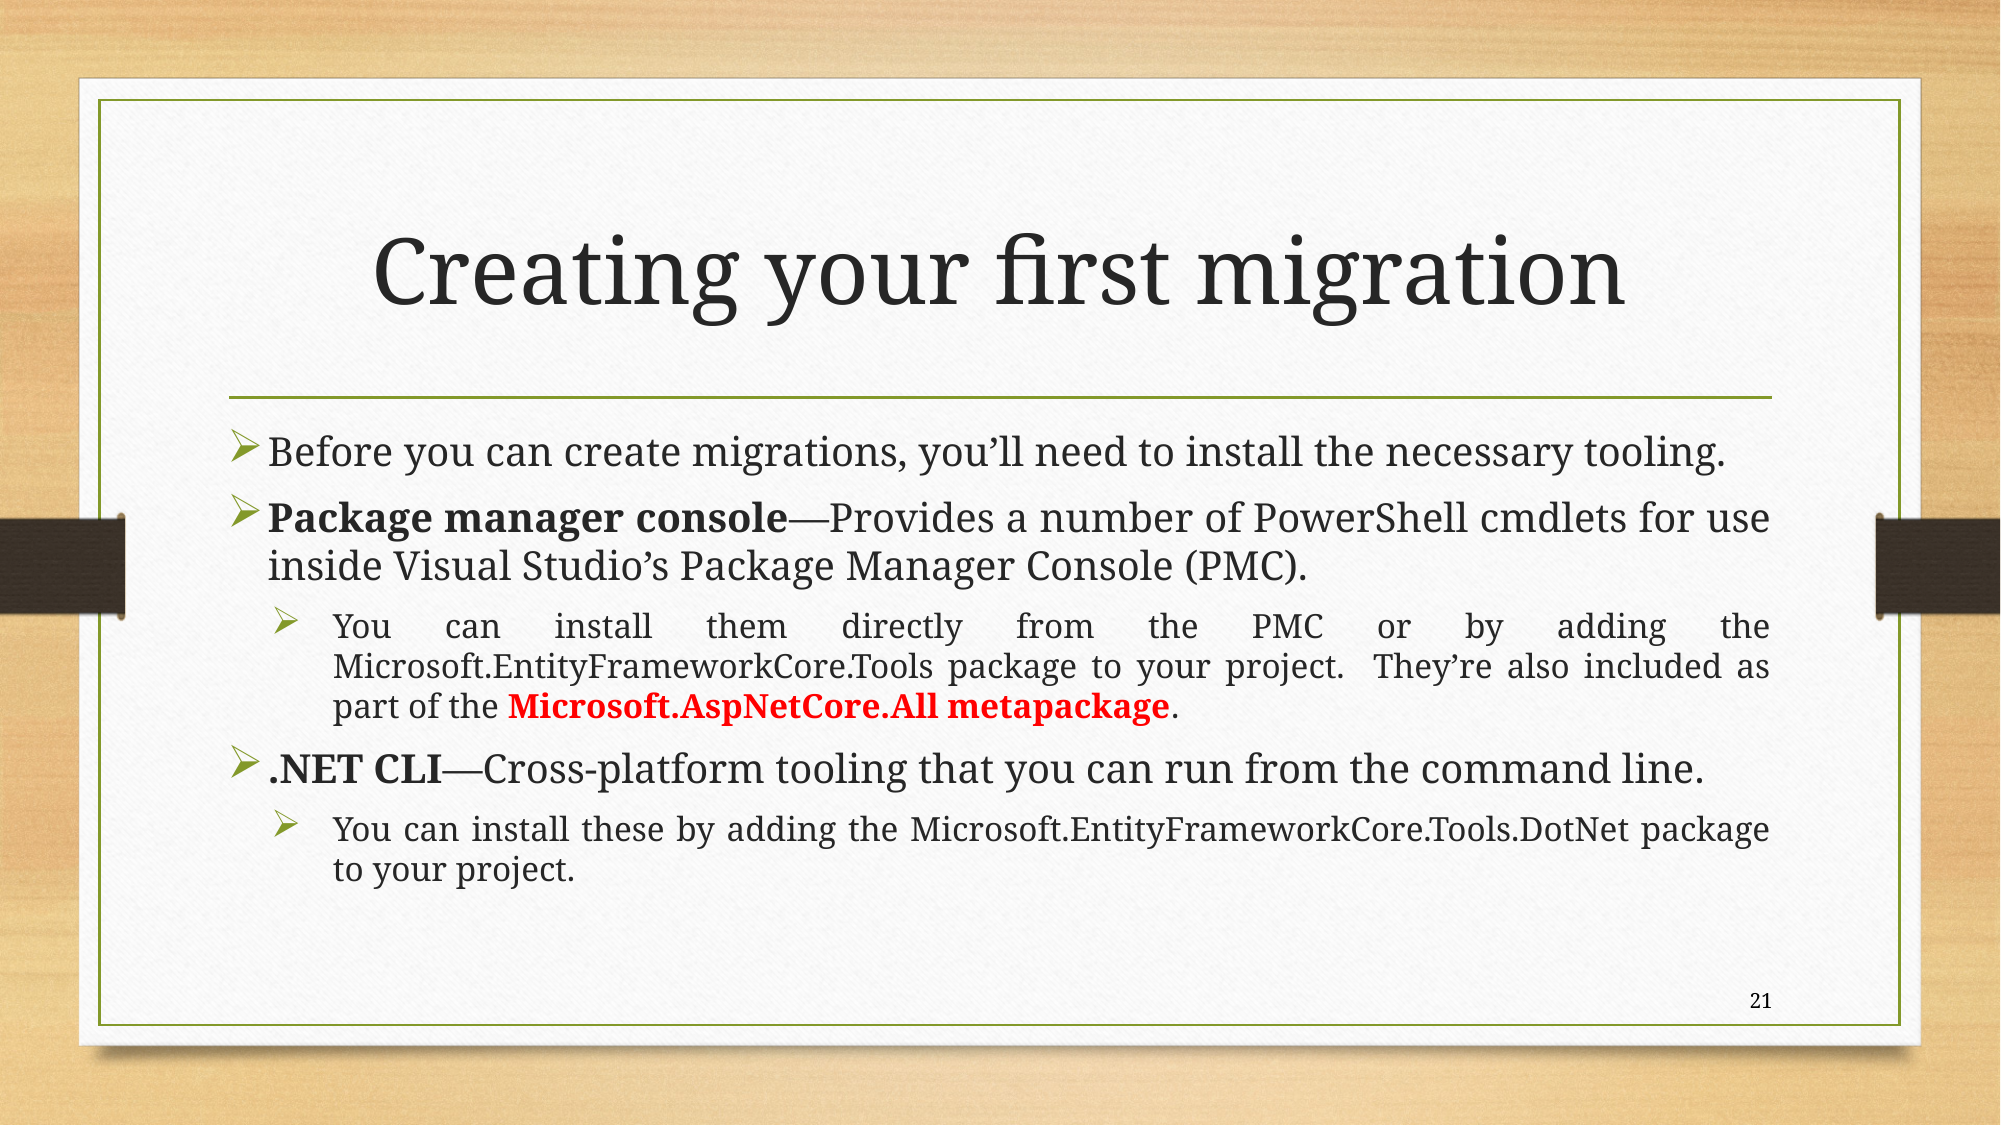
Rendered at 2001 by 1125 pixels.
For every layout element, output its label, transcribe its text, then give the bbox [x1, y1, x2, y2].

list Before you can create migrations, you’ll need to install the necessary tooling. Package manager console—Provides a number of PowerShell cmdlets for use inside Visual Studio’s Package Manager Console (PMC). You can install them directly from the PMC or by adding the Microsoft.EntityFrameworkCore.Tools package to your project. They’re also included as part of the Microsoft.AspNetCore.All metapackage. .NET CLI—Cross-platform tooling that you can run from the command line. You can install these by adding the Microsoft.EntityFrameworkCore.Tools.DotNet package to your project. [212, 419, 1788, 964]
title Creating your first migration [212, 161, 1788, 375]
slide_number 21 [1698, 979, 1788, 1025]
picture [0, 0, 2001, 1125]
